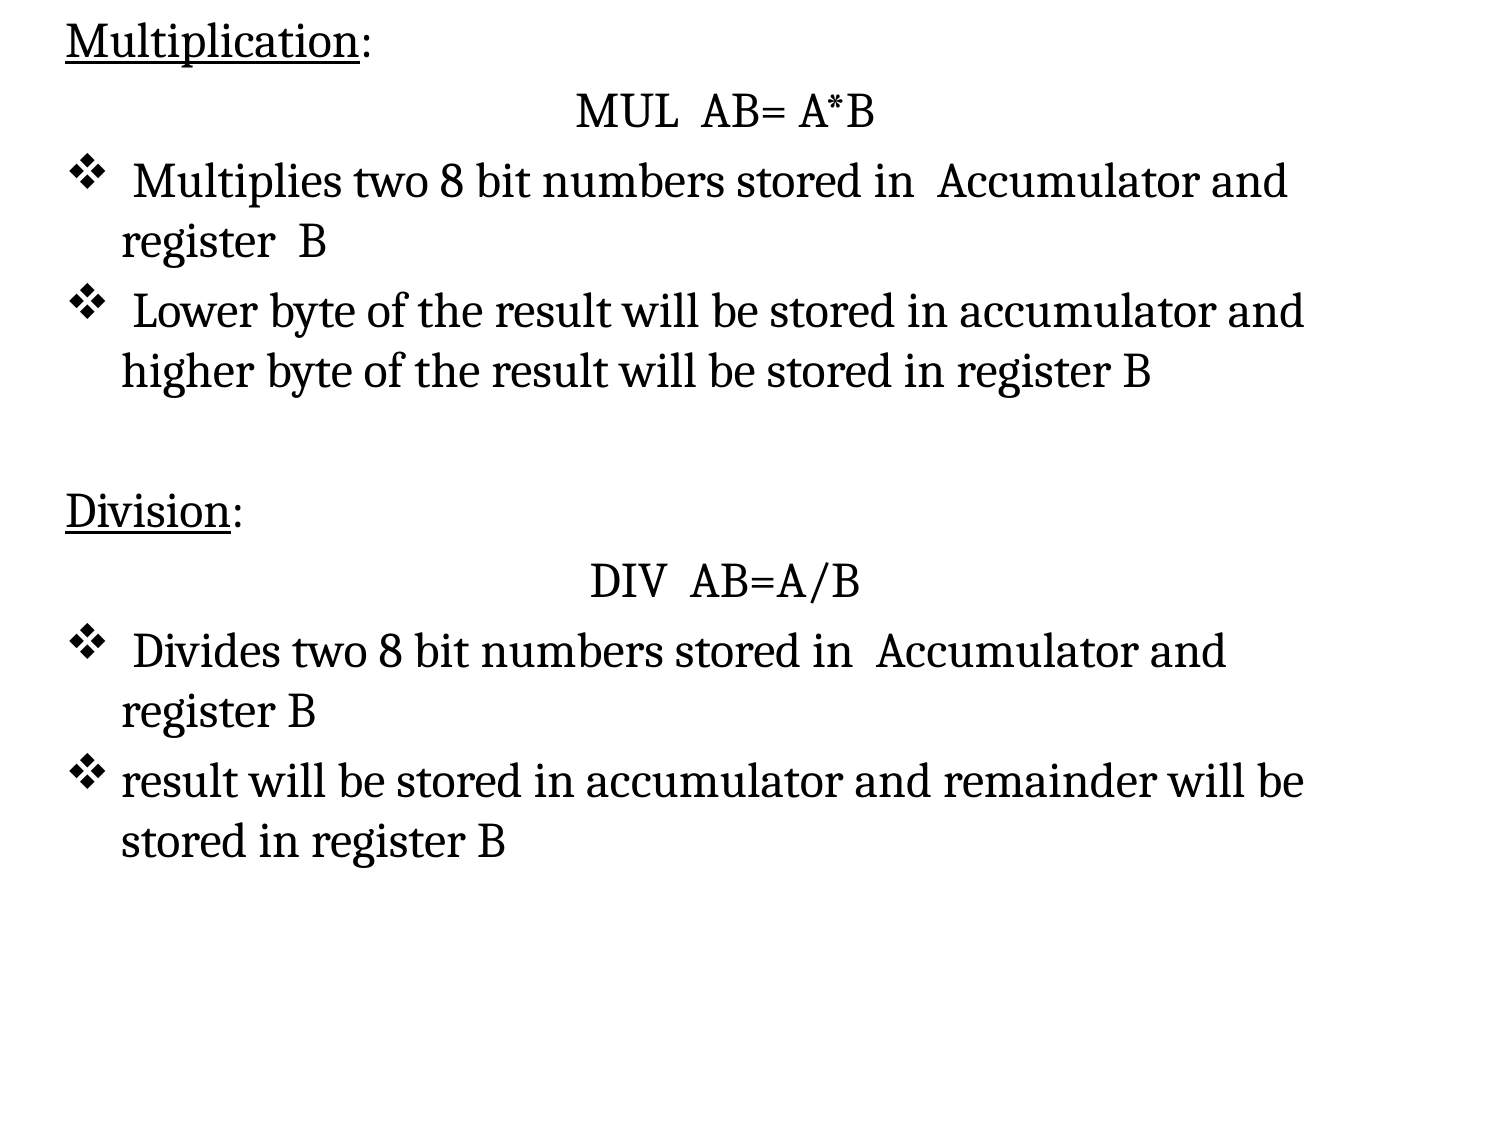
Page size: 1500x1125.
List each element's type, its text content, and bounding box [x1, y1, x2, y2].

list Multiplication: MUL AB= A*B Multiplies two 8 bit numbers stored in Accumulator and register B Lower byte of the result will be stored in accumulator and higher byte of the result will be stored in register B Division: DIV AB=A/B Divides two 8 bit numbers stored in Accumulator and register B result will be stored in accumulator and remainder will be stored in register B [50, 0, 1400, 1125]
